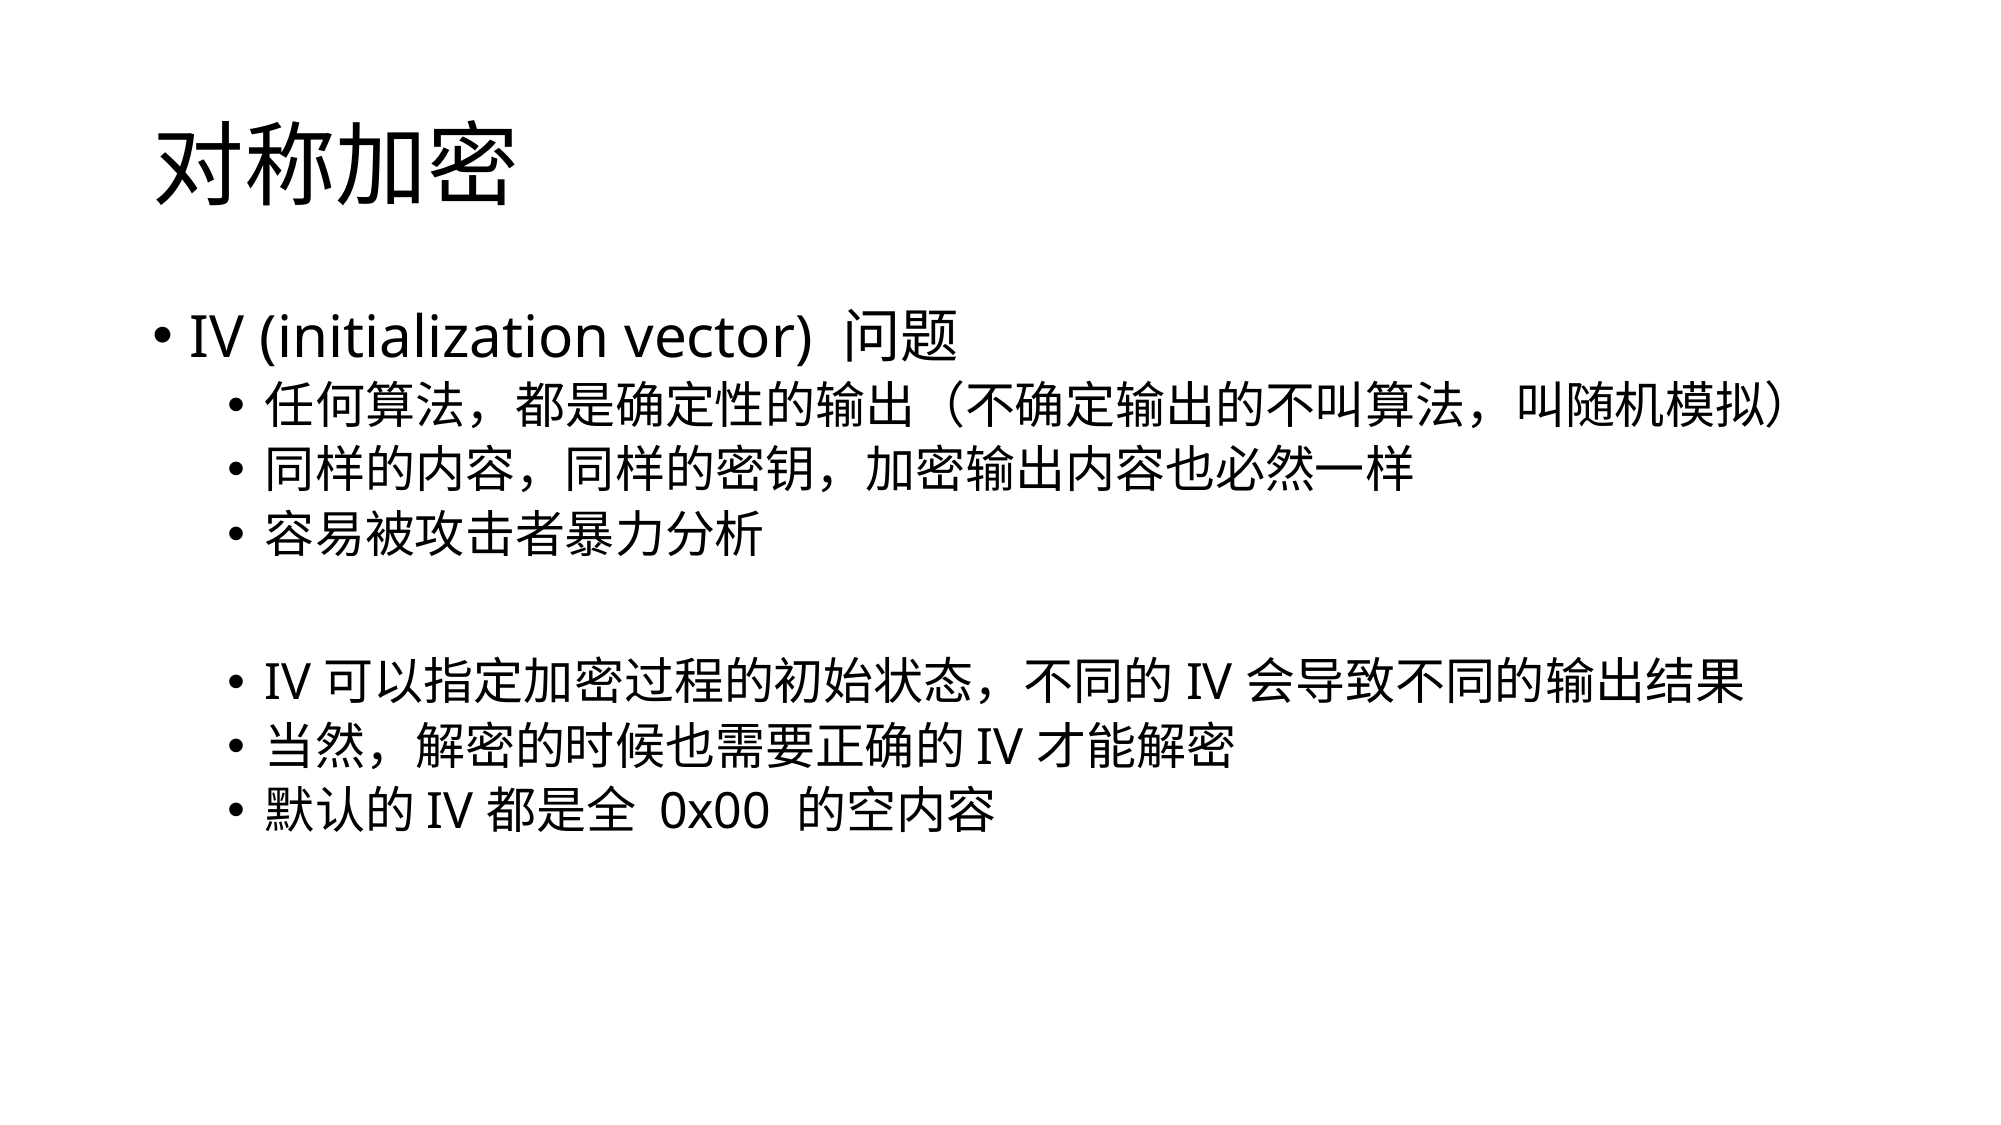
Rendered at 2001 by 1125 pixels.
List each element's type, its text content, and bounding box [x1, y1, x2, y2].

list IV (initialization vector) 问题 任何算法，都是确定性的输出（不确定输出的不叫算法，叫随机模拟） 同样的内容，同样的密钥，加密输出内容也必然一样 容易被攻击者暴力分析 IV可以指定加密过程的初始状态，不同的IV会导致不同的输出结果 当然，解密的时候也需要正确的IV才能解密 默认的IV都是全 0x00 的空内容 [137, 299, 1863, 1014]
title 对称加密 [137, 59, 1863, 278]
